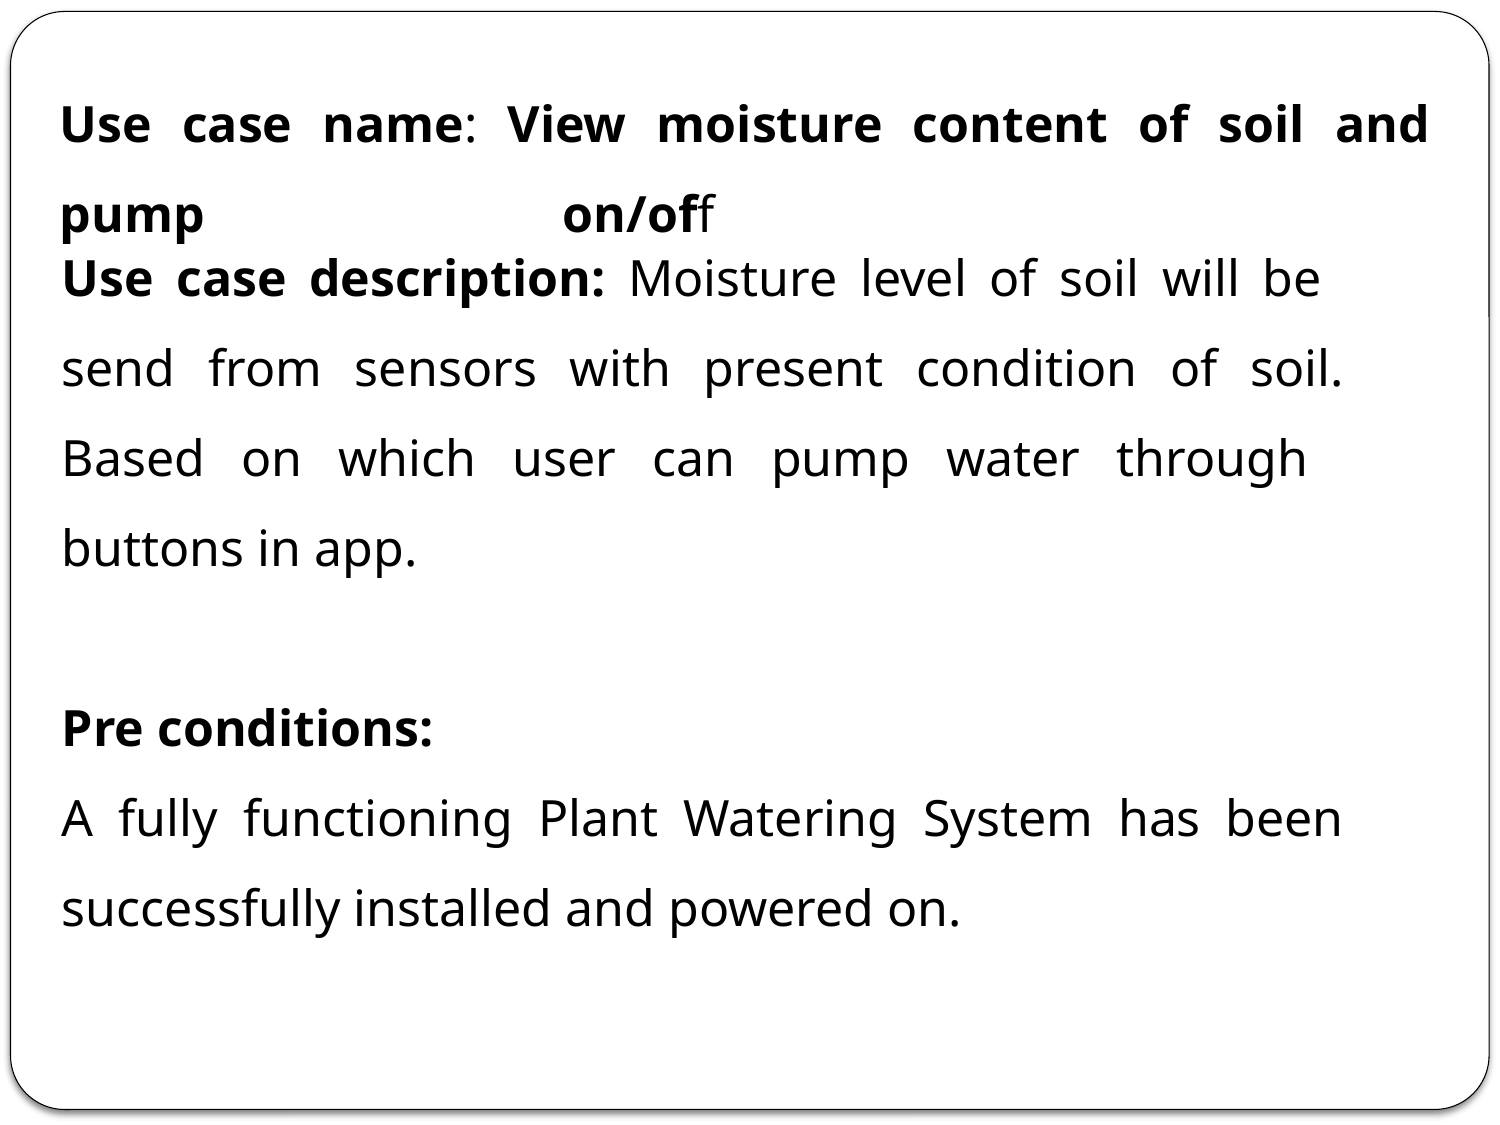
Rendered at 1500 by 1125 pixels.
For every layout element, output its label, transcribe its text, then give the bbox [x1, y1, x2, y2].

text_box Use case description: Moisture level of soil will be send from sensors with present condition of soil. Based on which user can pump water through buttons in app. Pre conditions: A fully functioning Plant Watering System has been successfully installed and powered on. [47, 209, 1360, 994]
text_box Use case name: View moisture content of soil and pump on/off [45, 54, 1446, 435]
